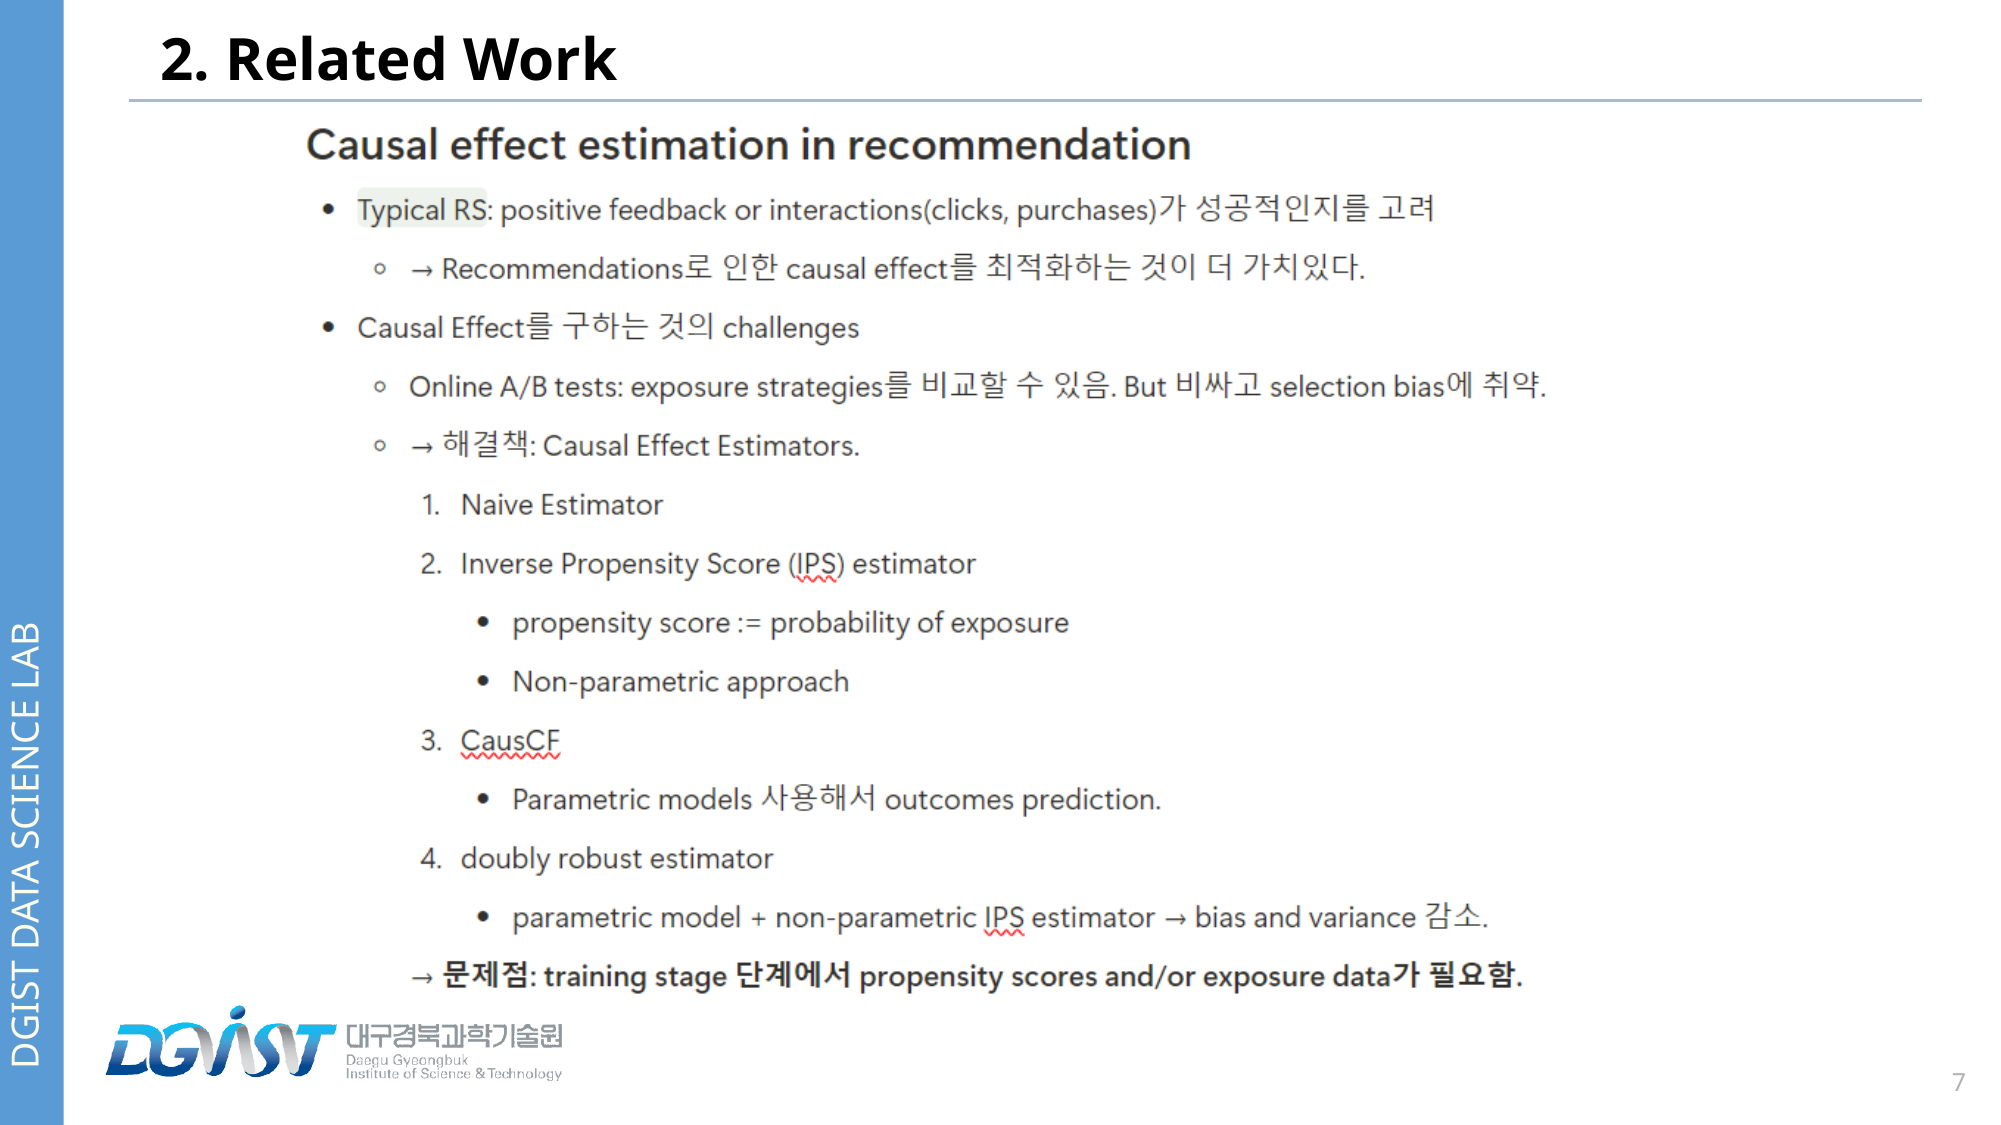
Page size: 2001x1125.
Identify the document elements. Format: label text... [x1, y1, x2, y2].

picture [105, 114, 1810, 1081]
text_box 2. Related Work [146, 14, 1954, 100]
slide_number 7 [1531, 1053, 1982, 1114]
